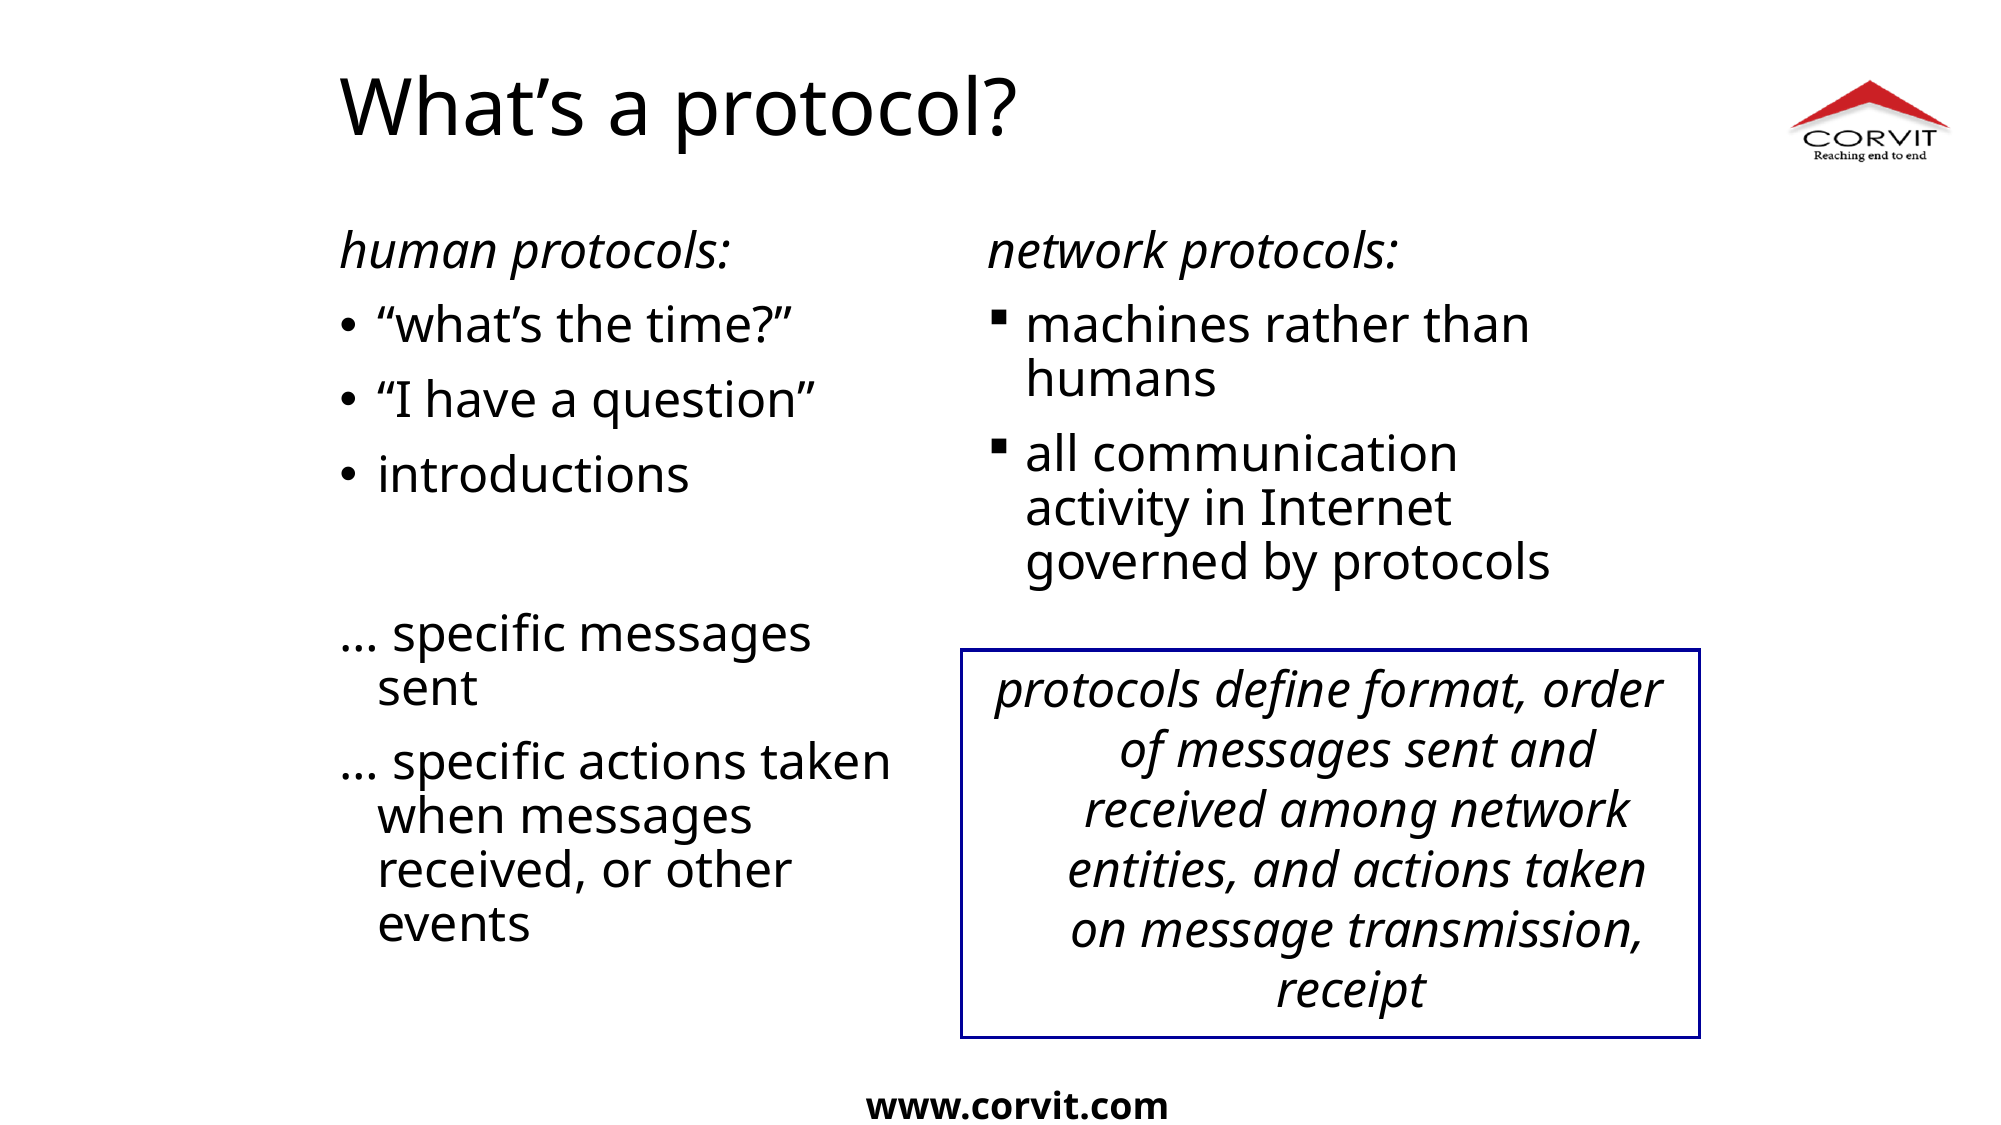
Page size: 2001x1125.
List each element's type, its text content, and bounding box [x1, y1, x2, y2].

list network protocols: machines rather than humans all communication activity in Internet governed by protocols [987, 224, 1613, 649]
picture [1785, 77, 1953, 167]
text_box [961, 649, 1700, 1038]
text_box www.corvit.com [34, 1074, 2000, 1125]
list human protocols: “what’s the time?” “I have a question” introductions … specific messages sent … specific actions taken when messages received, or other events [339, 224, 927, 988]
title What’s a protocol? [339, 39, 1268, 182]
